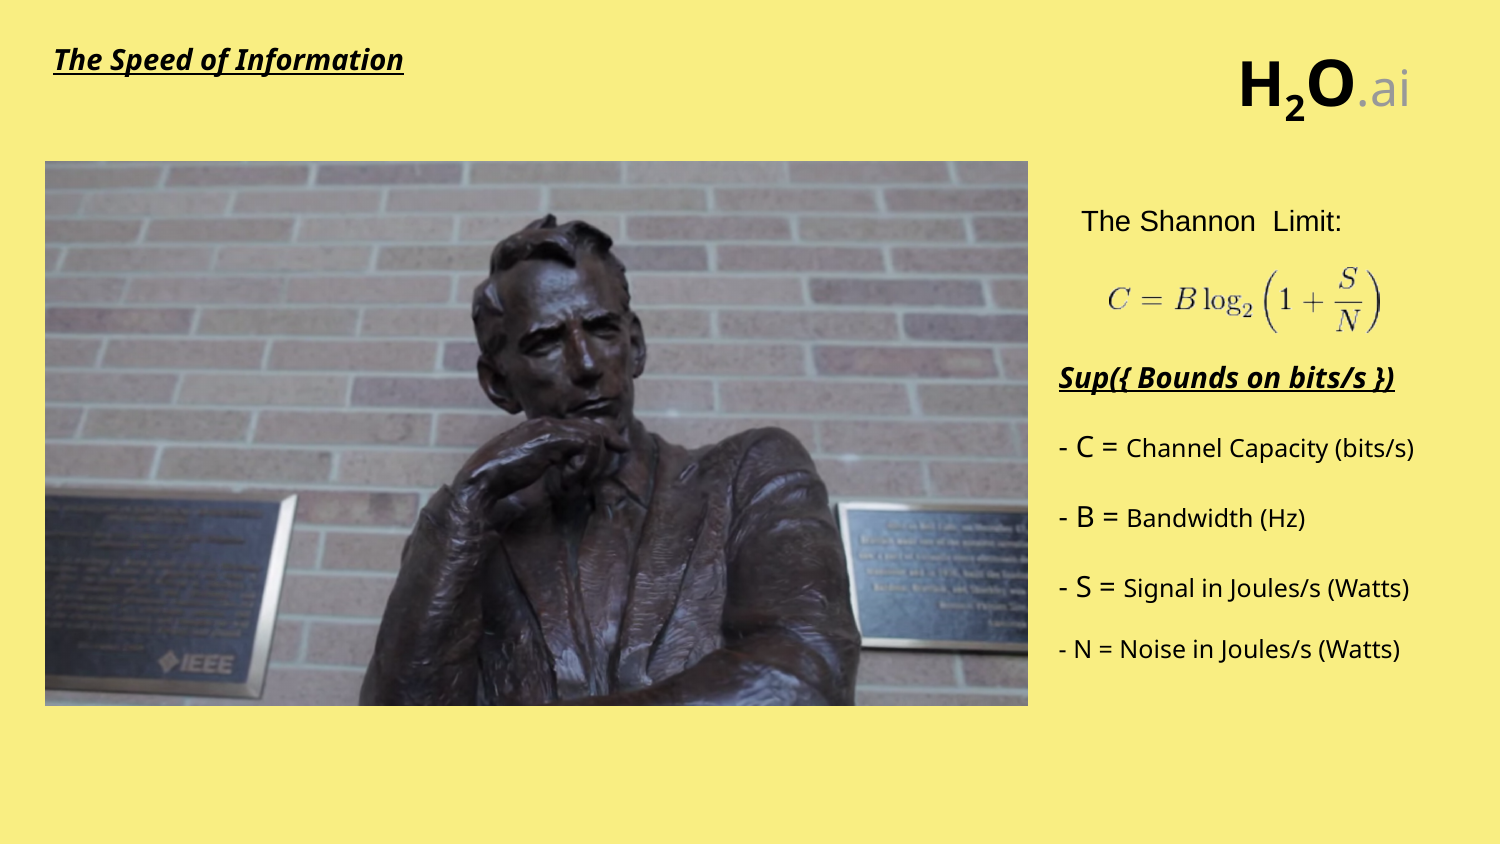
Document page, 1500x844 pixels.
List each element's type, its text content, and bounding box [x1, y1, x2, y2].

text_box The Shannon Limit: [1065, 187, 1423, 284]
text_box [39, 41, 606, 138]
text_box Sup({ Bounds on bits/s }) - C = Channel Capacity (bits/s) - B = Bandwidth (Hz) - S = Signal in Joules/s (Watts) - N = Noise in Joules/s (Watts) [1043, 343, 1500, 688]
text_box The Speed of Information [38, 26, 512, 87]
text_box H2O.ai [1221, 26, 1470, 168]
picture [0, 0, 1500, 844]
